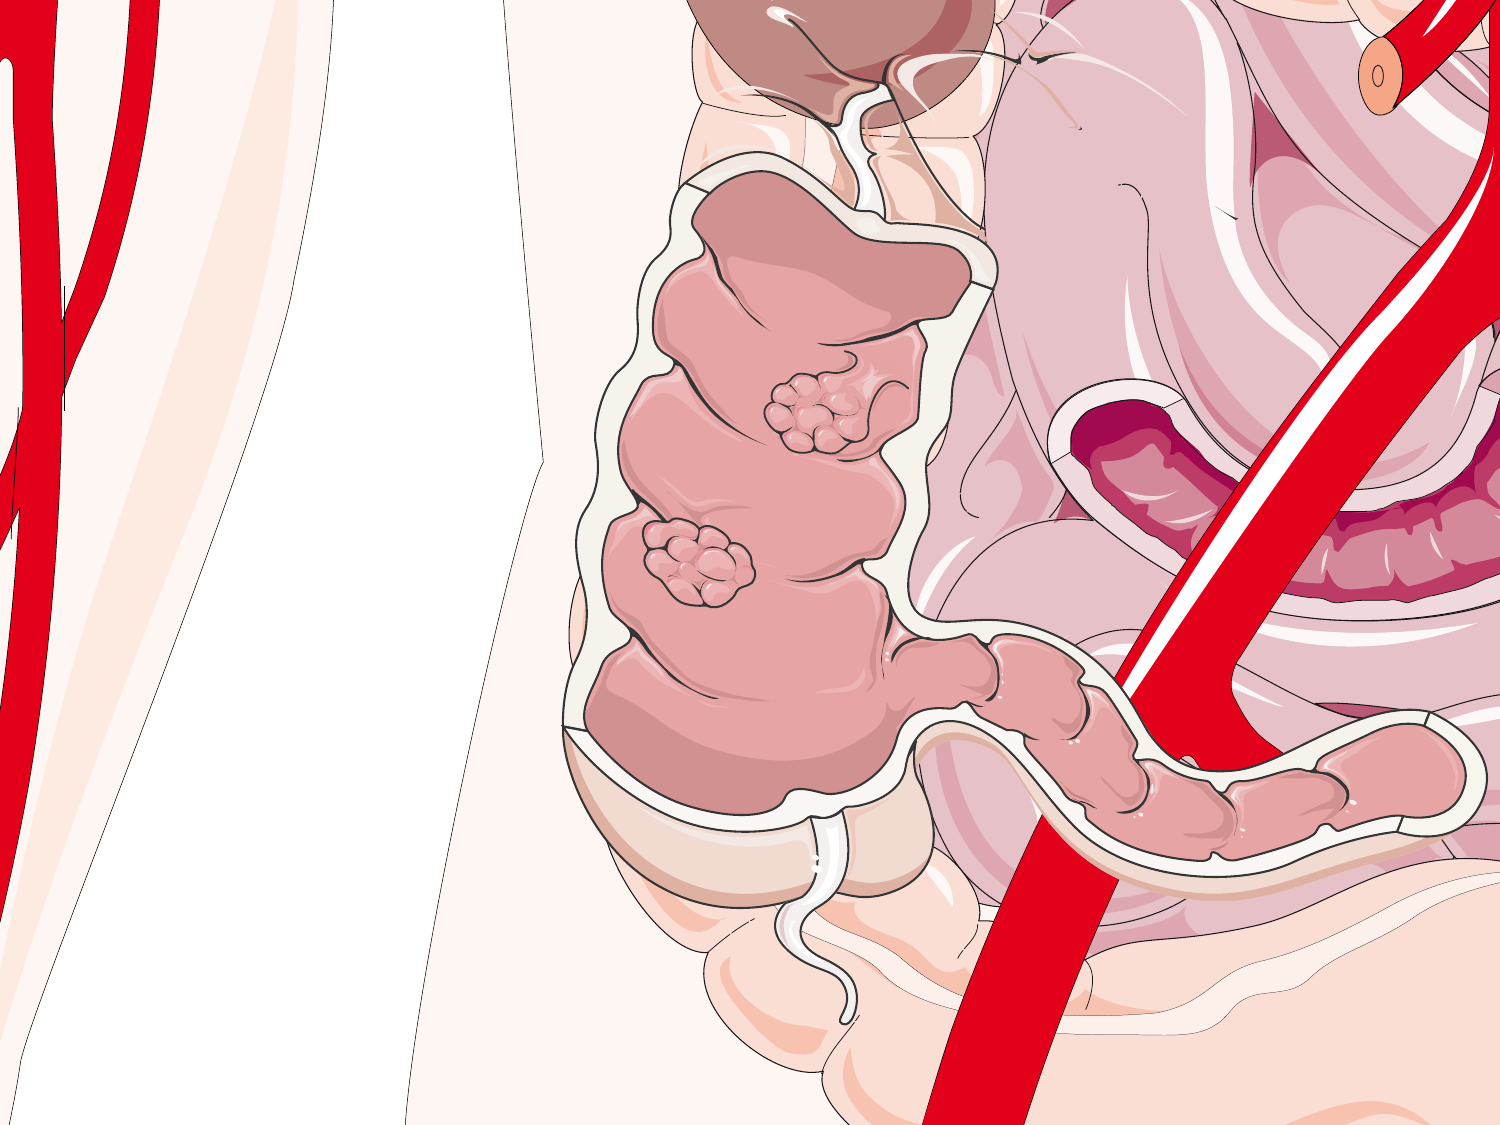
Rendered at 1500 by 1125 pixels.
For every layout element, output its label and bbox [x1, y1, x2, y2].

text_box [0, 0, 1500, 1125]
text_box [562, 52, 1500, 1073]
